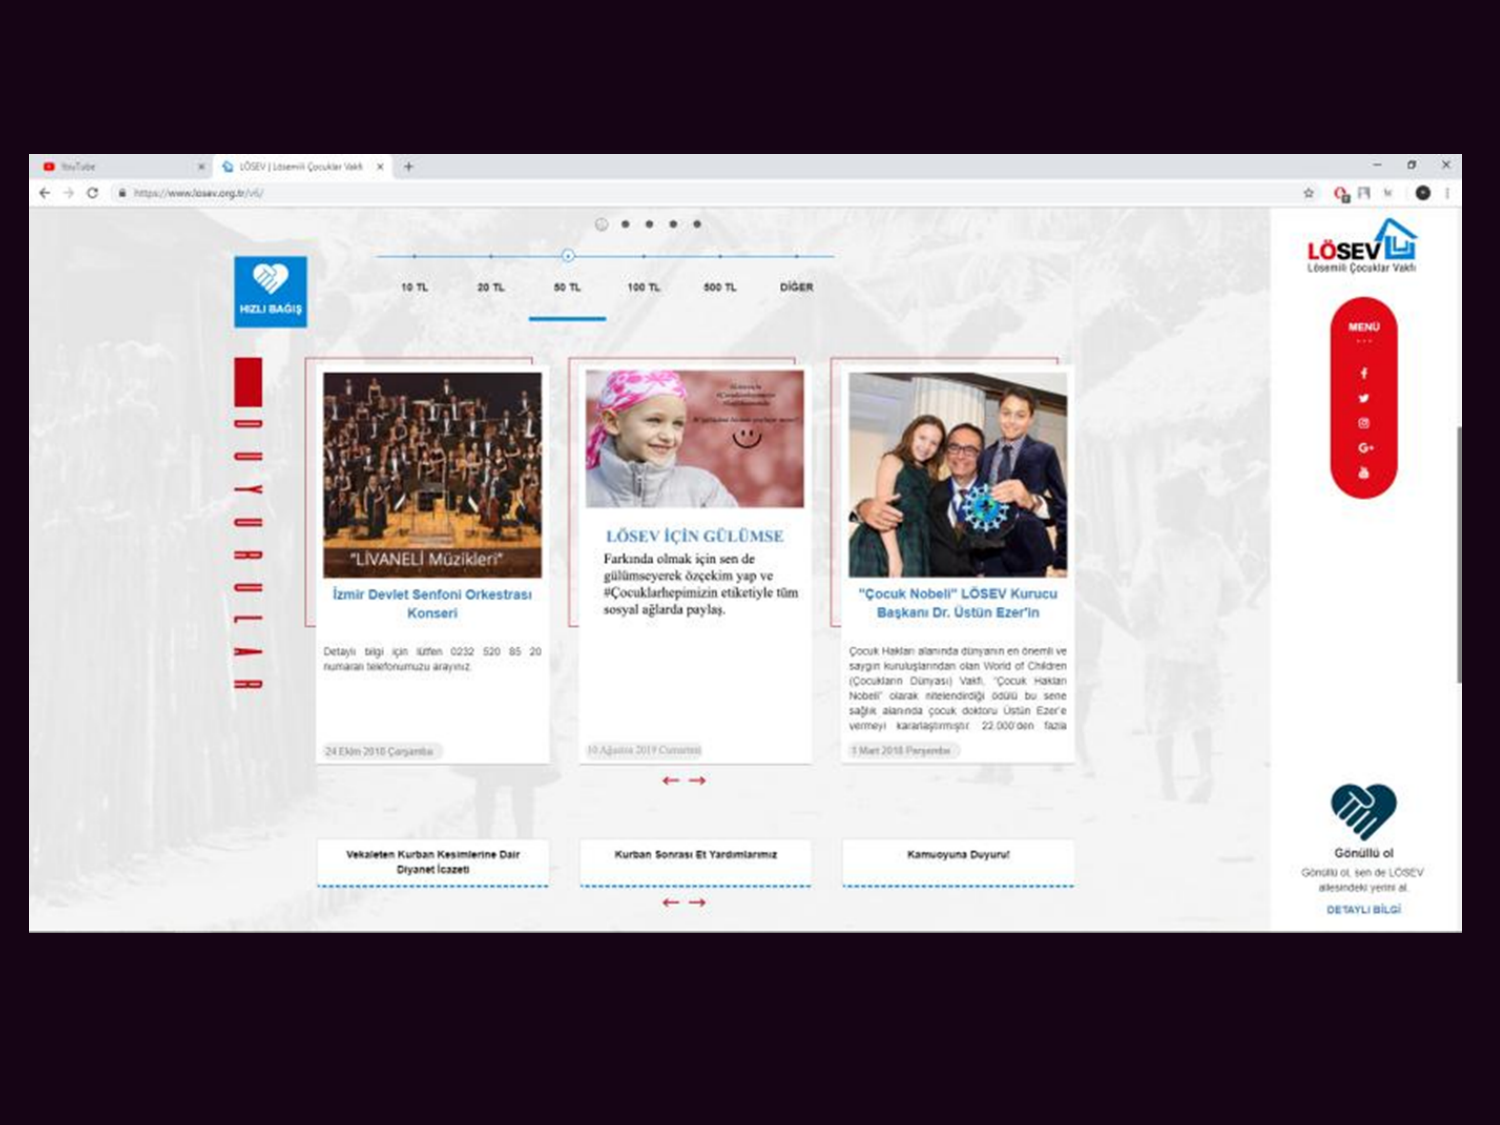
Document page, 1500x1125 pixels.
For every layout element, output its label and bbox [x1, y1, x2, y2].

picture [29, 154, 1462, 934]
